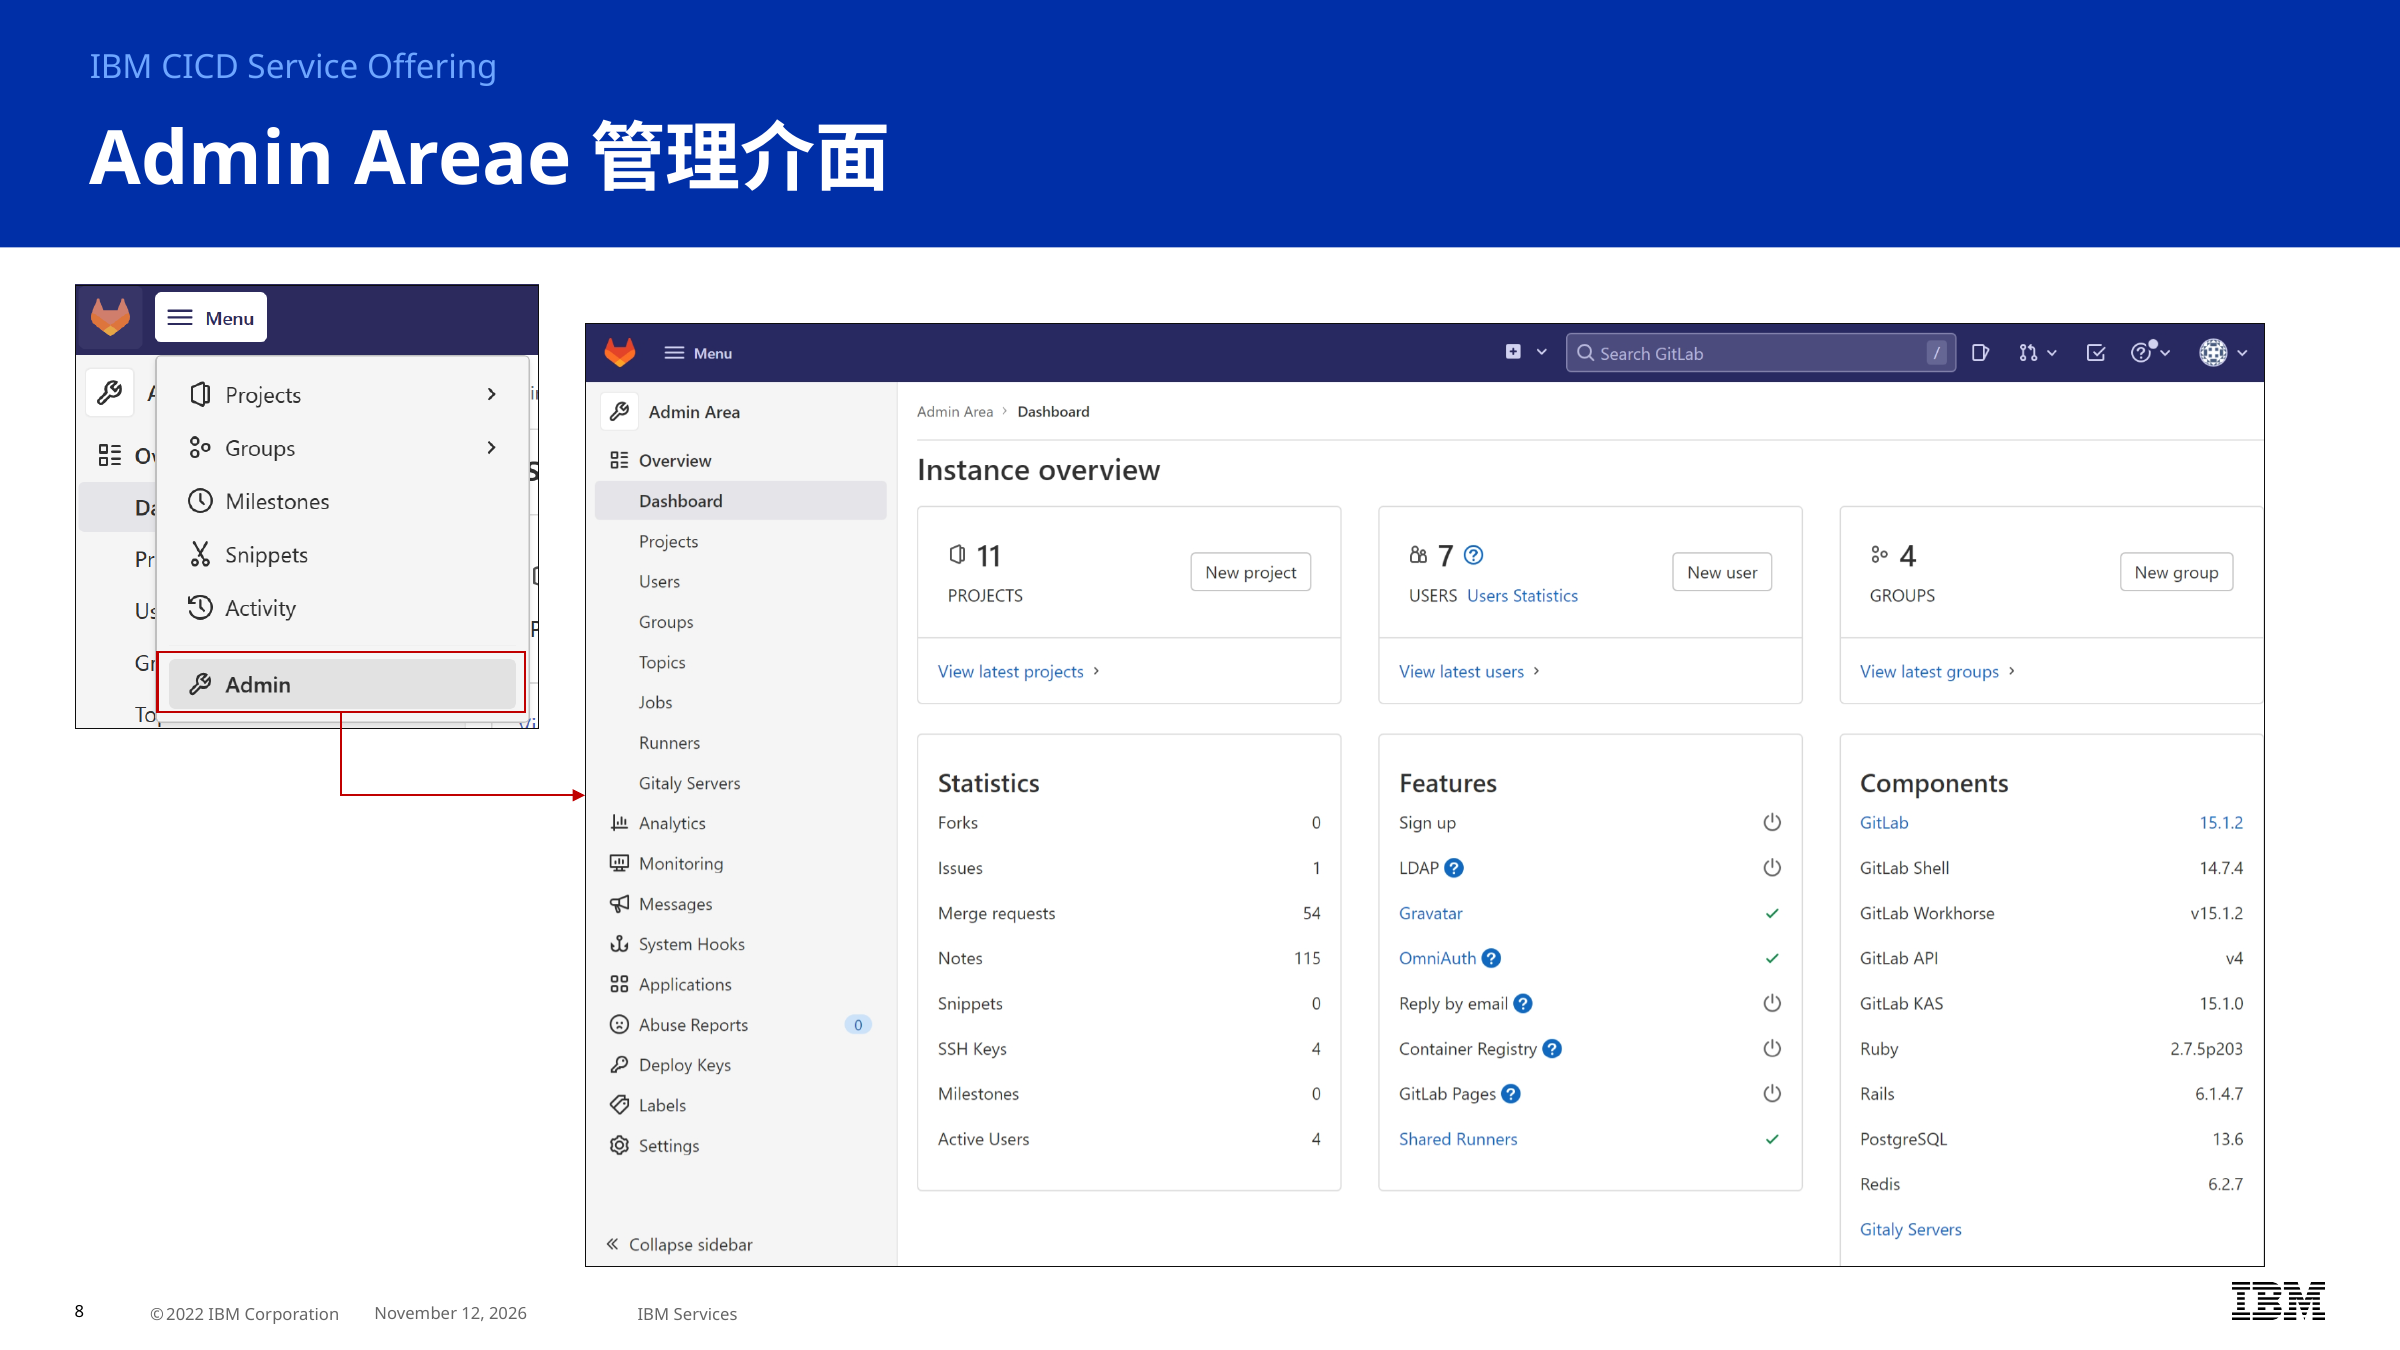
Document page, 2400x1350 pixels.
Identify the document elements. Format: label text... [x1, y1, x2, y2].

picture [584, 323, 2265, 1267]
list IBM CICD Service Offering [75, 43, 1155, 89]
title Admin Areae管理介面 [75, 112, 2100, 300]
picture [74, 284, 539, 729]
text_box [421, 631, 505, 876]
picture [2232, 1282, 2325, 1320]
